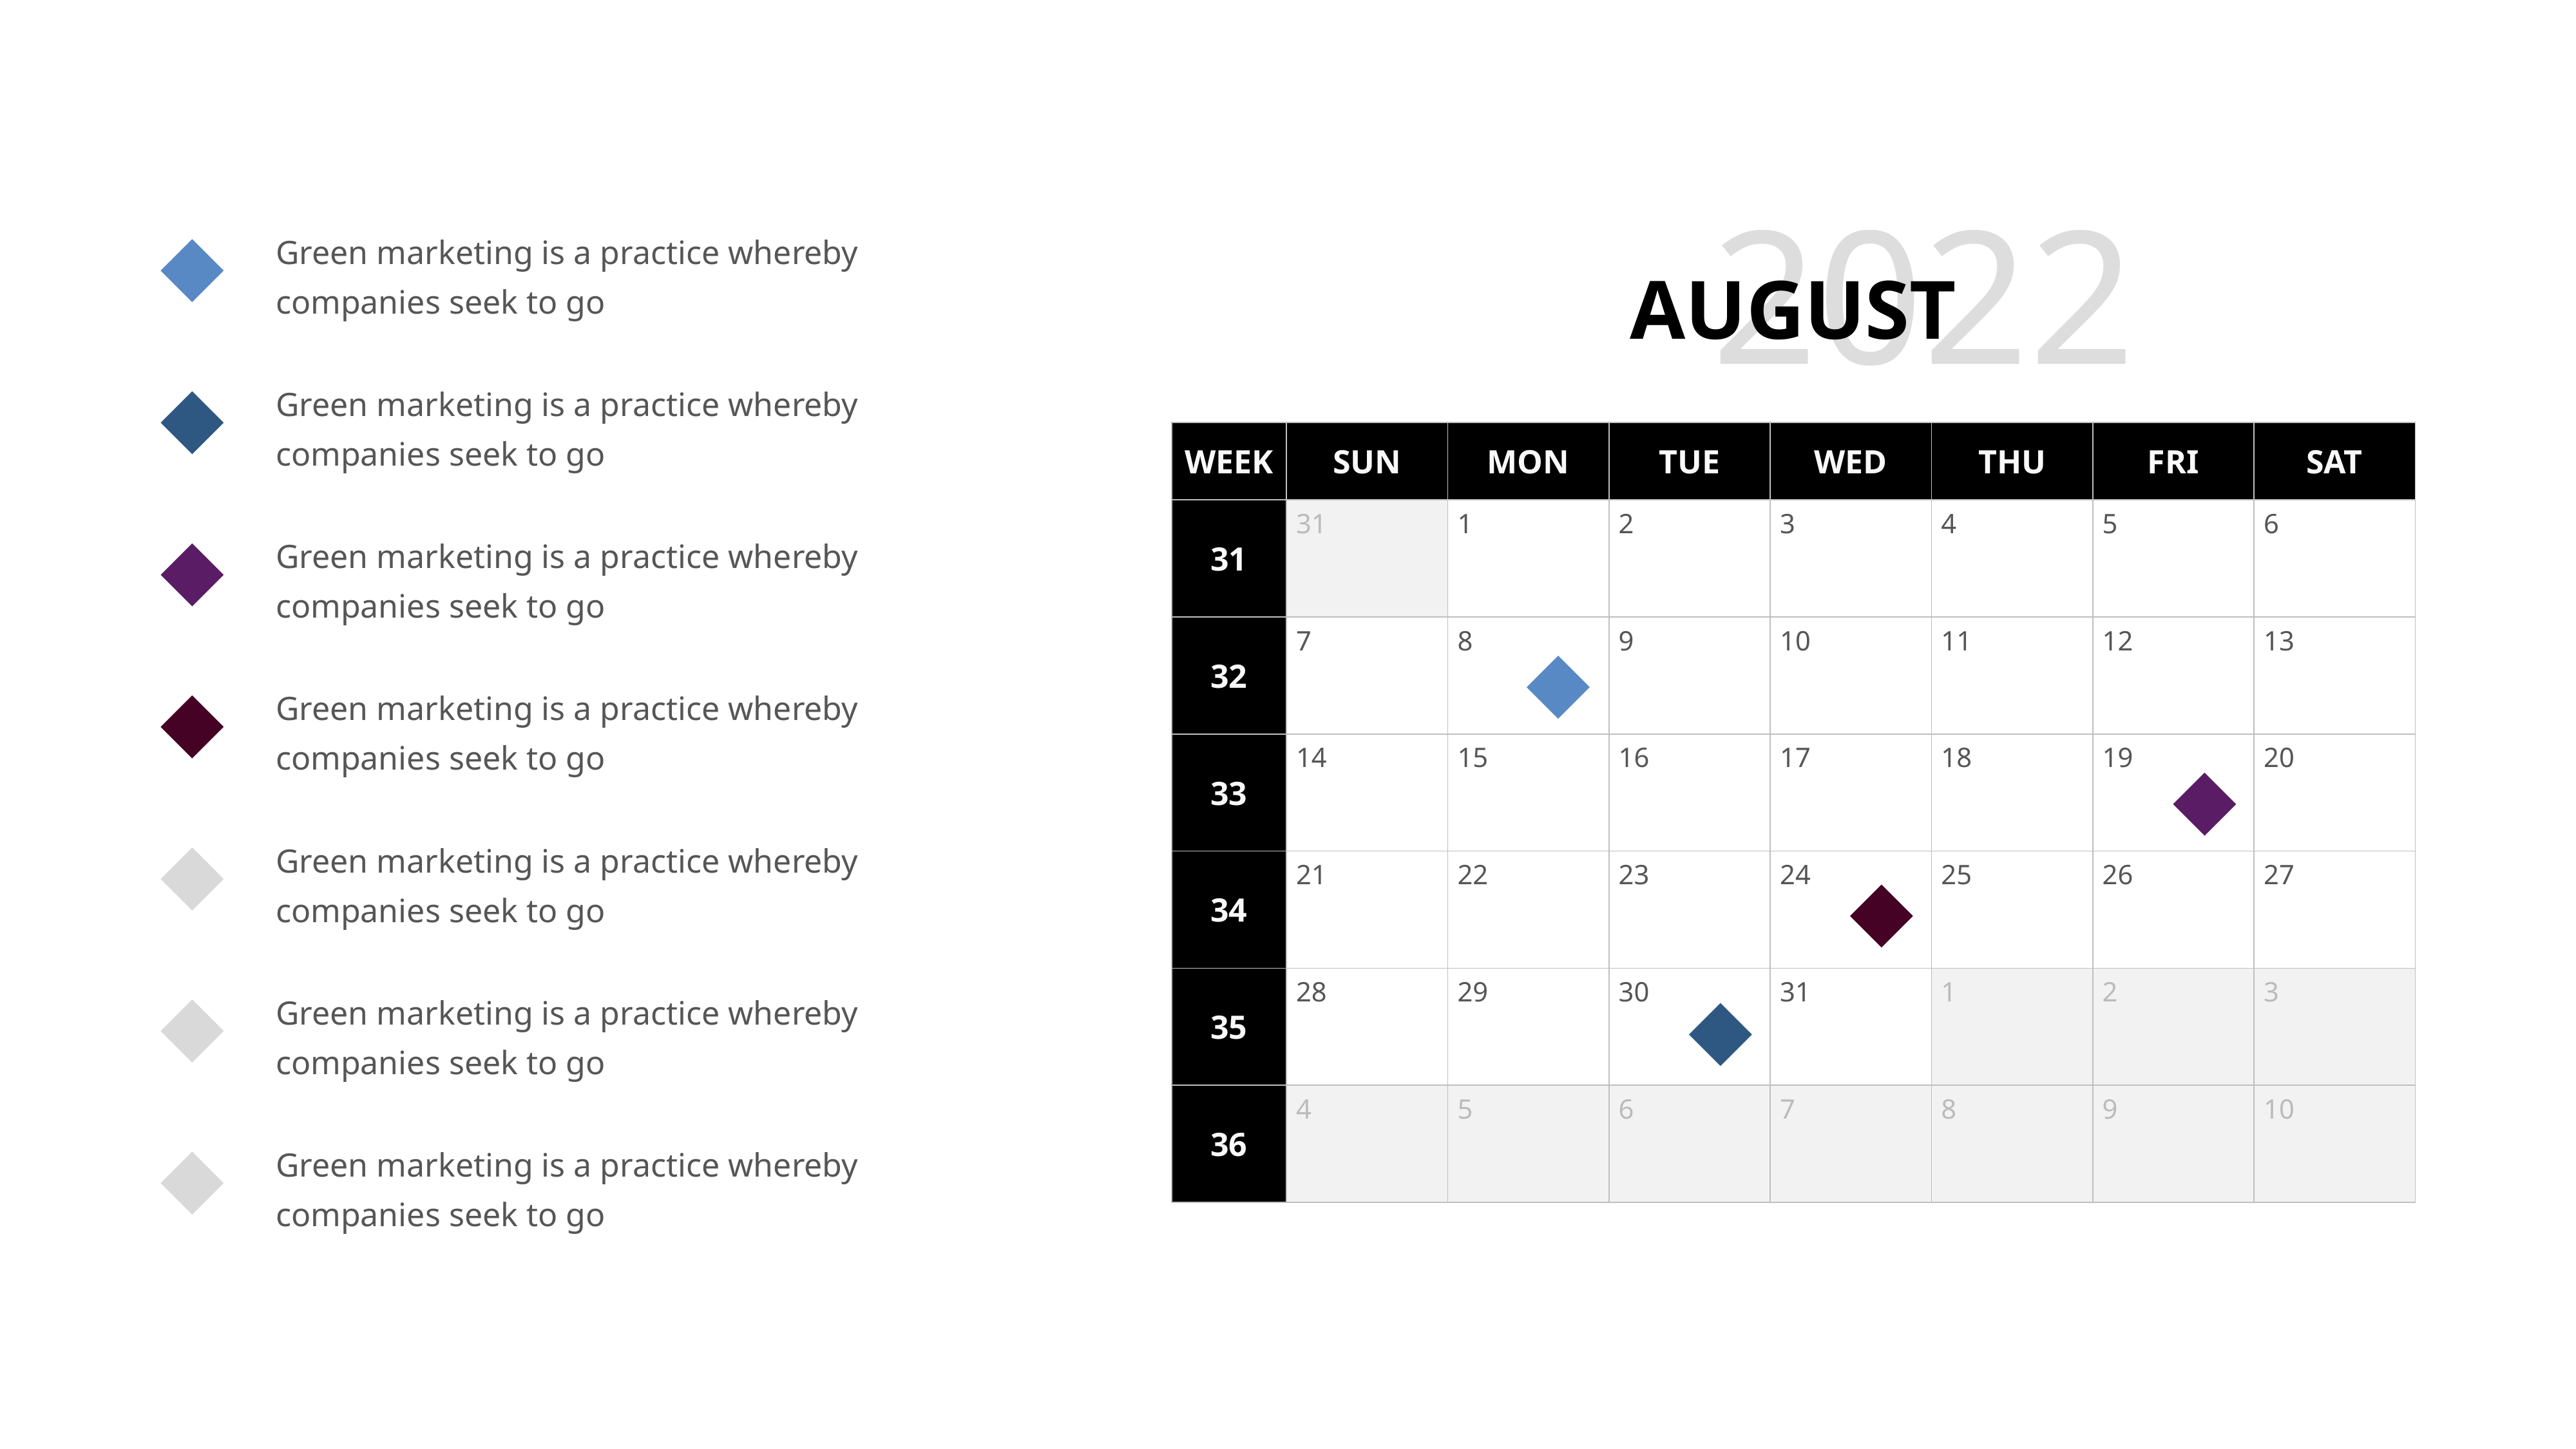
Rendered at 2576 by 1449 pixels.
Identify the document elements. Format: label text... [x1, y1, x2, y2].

table_cell 19 [2094, 735, 2253, 851]
table_cell 2 [2094, 969, 2253, 1084]
table_cell 32 [1172, 618, 1286, 734]
table_cell 2 [1610, 500, 1770, 616]
table_cell 17 [1771, 735, 1931, 851]
table_cell 21 [1287, 851, 1447, 968]
table_cell 33 [1172, 735, 1286, 851]
text_box [1688, 1001, 1753, 1067]
text_box 2022 [1702, 174, 2146, 406]
text_box [1849, 884, 1914, 949]
table_cell 27 [2255, 851, 2415, 968]
table_cell 25 [1932, 851, 2092, 968]
table_cell 31 [1172, 500, 1286, 616]
table_header FRI [2094, 423, 2253, 499]
table_cell 30 [1610, 969, 1770, 1084]
table_cell 7 [1287, 618, 1447, 734]
table_cell 14 [1287, 735, 1447, 851]
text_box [160, 218, 987, 1236]
table_cell 26 [2094, 851, 2253, 968]
table_cell 15 [1448, 735, 1608, 851]
table_header MON [1448, 423, 1608, 499]
table_cell 6 [2255, 500, 2415, 616]
table_cell 28 [1287, 969, 1447, 1084]
table_cell 10 [2255, 1086, 2415, 1202]
table_cell 9 [2094, 1086, 2253, 1202]
table_cell 12 [2094, 618, 2253, 734]
table_cell 5 [1448, 1086, 1608, 1202]
text_box [2172, 772, 2237, 837]
table_cell 31 [1287, 500, 1447, 616]
table_cell 11 [1932, 618, 2092, 734]
table_cell 34 [1172, 851, 1286, 968]
text_box [1525, 654, 1591, 720]
table_cell 1 [1932, 969, 2092, 1084]
table_cell 1 [1448, 500, 1608, 616]
table_cell 36 [1172, 1086, 1286, 1202]
table_cell 22 [1448, 851, 1608, 968]
text_box AUGUST [1620, 253, 1967, 360]
table_cell 23 [1610, 851, 1770, 968]
table_cell 24 [1771, 851, 1931, 968]
table_cell 13 [2255, 618, 2415, 734]
table_cell 5 [2094, 500, 2253, 616]
table_header THU [1932, 423, 2092, 499]
table_cell 3 [1771, 500, 1931, 616]
table_cell 3 [2255, 969, 2415, 1084]
table_cell 9 [1610, 618, 1770, 734]
table_cell 4 [1287, 1086, 1447, 1202]
table_cell 20 [2255, 735, 2415, 851]
table_cell 4 [1932, 500, 2092, 616]
table_header SAT [2255, 423, 2415, 499]
table_cell 8 [1932, 1086, 2092, 1202]
table_header WED [1771, 423, 1931, 499]
table_cell 16 [1610, 735, 1770, 851]
table_cell 29 [1448, 969, 1608, 1084]
table_header SUN [1287, 423, 1447, 499]
table_cell 31 [1771, 969, 1931, 1084]
table_header WEEK [1172, 423, 1286, 499]
table_header TUE [1610, 423, 1770, 499]
table_cell 10 [1771, 618, 1931, 734]
table_cell 6 [1610, 1086, 1770, 1202]
table_cell 8 [1448, 618, 1608, 734]
table_cell 35 [1172, 969, 1286, 1084]
table_cell 18 [1932, 735, 2092, 851]
table_cell 7 [1771, 1086, 1931, 1202]
